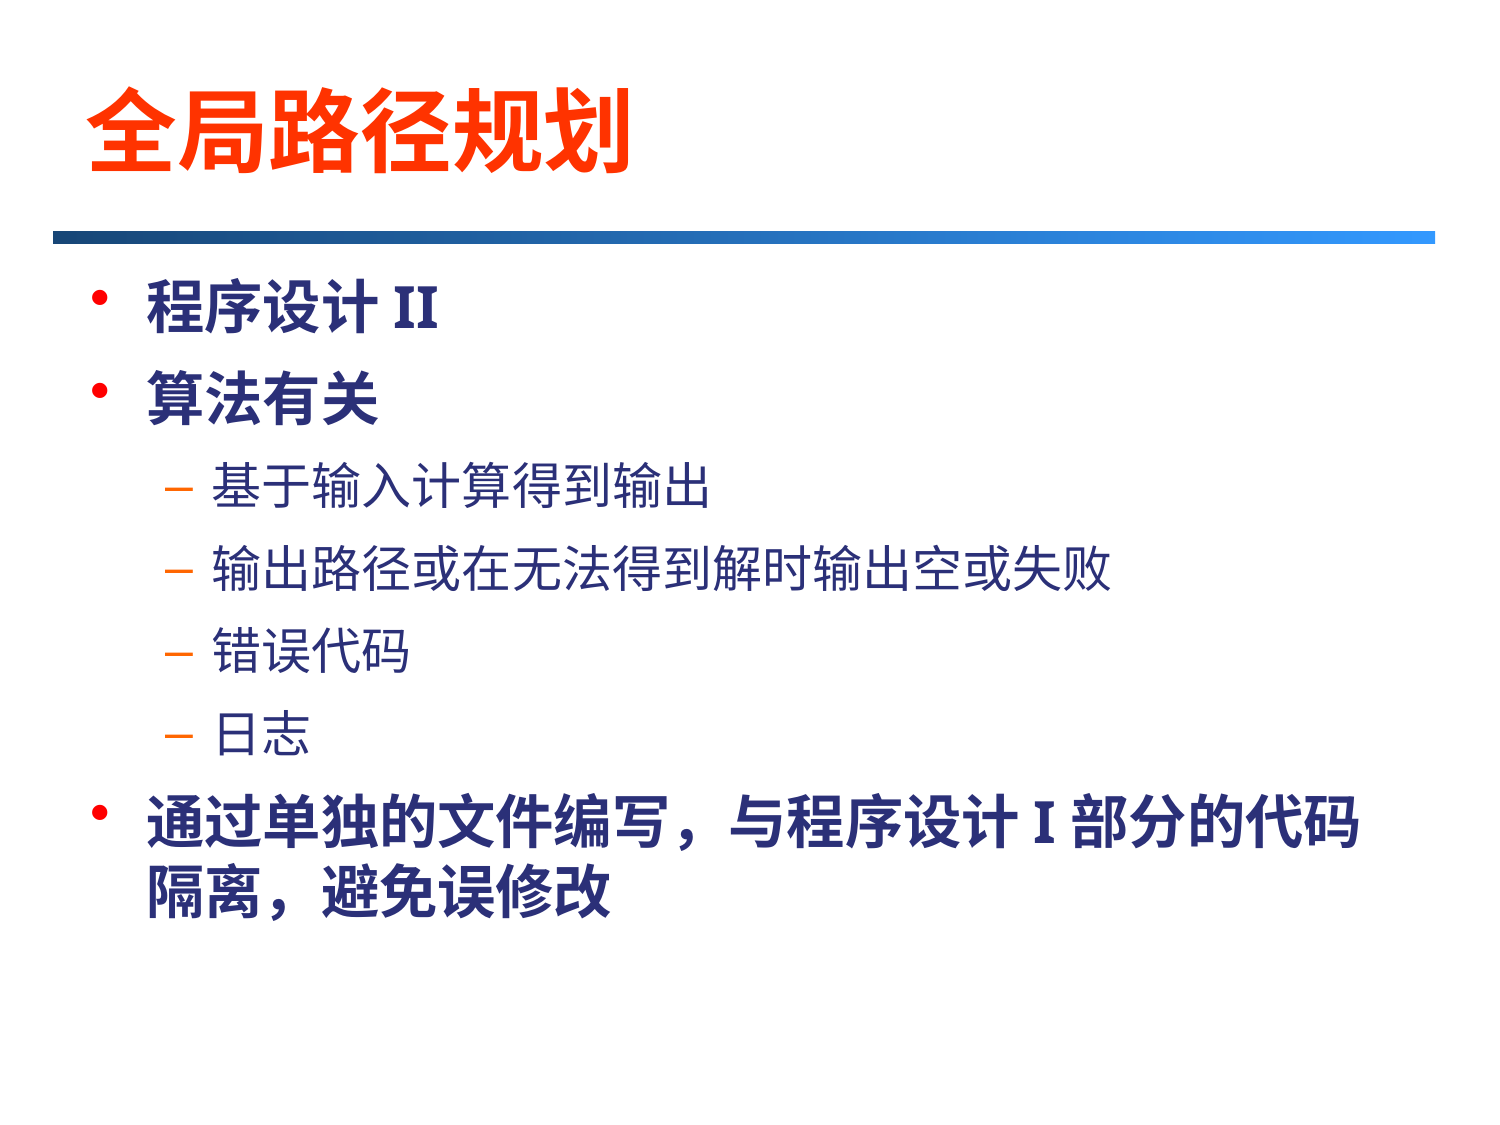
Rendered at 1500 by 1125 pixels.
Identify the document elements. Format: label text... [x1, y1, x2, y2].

title 全局路径规划 [70, 34, 1421, 223]
list 程序设计II 算法有关 基于输入计算得到输出 输出路径或在无法得到解时输出空或失败 错误代码 日志 通过单独的文件编写，与程序设计I部分的代码隔离，避免误修改 [75, 262, 1425, 1005]
